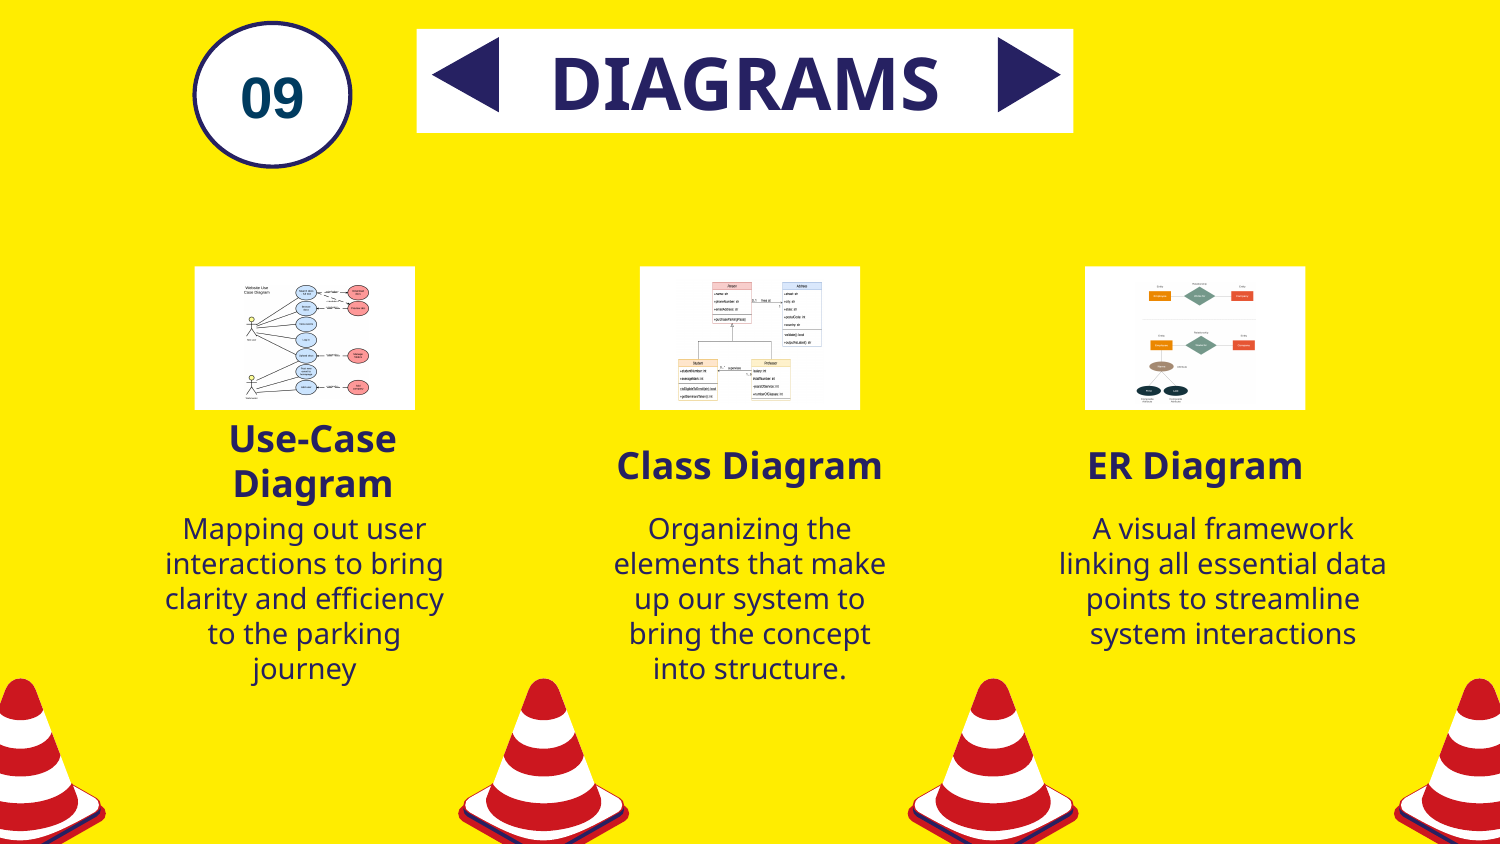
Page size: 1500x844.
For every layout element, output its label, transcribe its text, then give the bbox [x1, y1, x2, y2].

subtitle Class Diagram [583, 430, 917, 503]
text_box [639, 266, 861, 410]
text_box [0, 678, 107, 844]
text_box 09 [192, 20, 353, 169]
subtitle ER Diagram [1028, 430, 1362, 503]
picture [244, 285, 369, 399]
subtitle Use-Case Diagram [138, 430, 488, 521]
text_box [457, 678, 630, 844]
title DIAGRAMS [416, 28, 1074, 133]
picture [1135, 282, 1256, 404]
text_box [997, 37, 1061, 113]
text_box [1393, 678, 1500, 844]
text_box [1085, 266, 1306, 410]
text_box [194, 266, 415, 410]
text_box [907, 678, 1079, 844]
subtitle Mapping out user interactions to bring clarity and efficiency to the parking journey [138, 495, 472, 665]
text_box [431, 37, 499, 113]
subtitle A visual framework linking all essential data points to streamline system interactions [1028, 495, 1418, 678]
subtitle Organizing the elements that make up our system to bring the concept into structure. [583, 503, 917, 665]
picture [675, 278, 824, 404]
